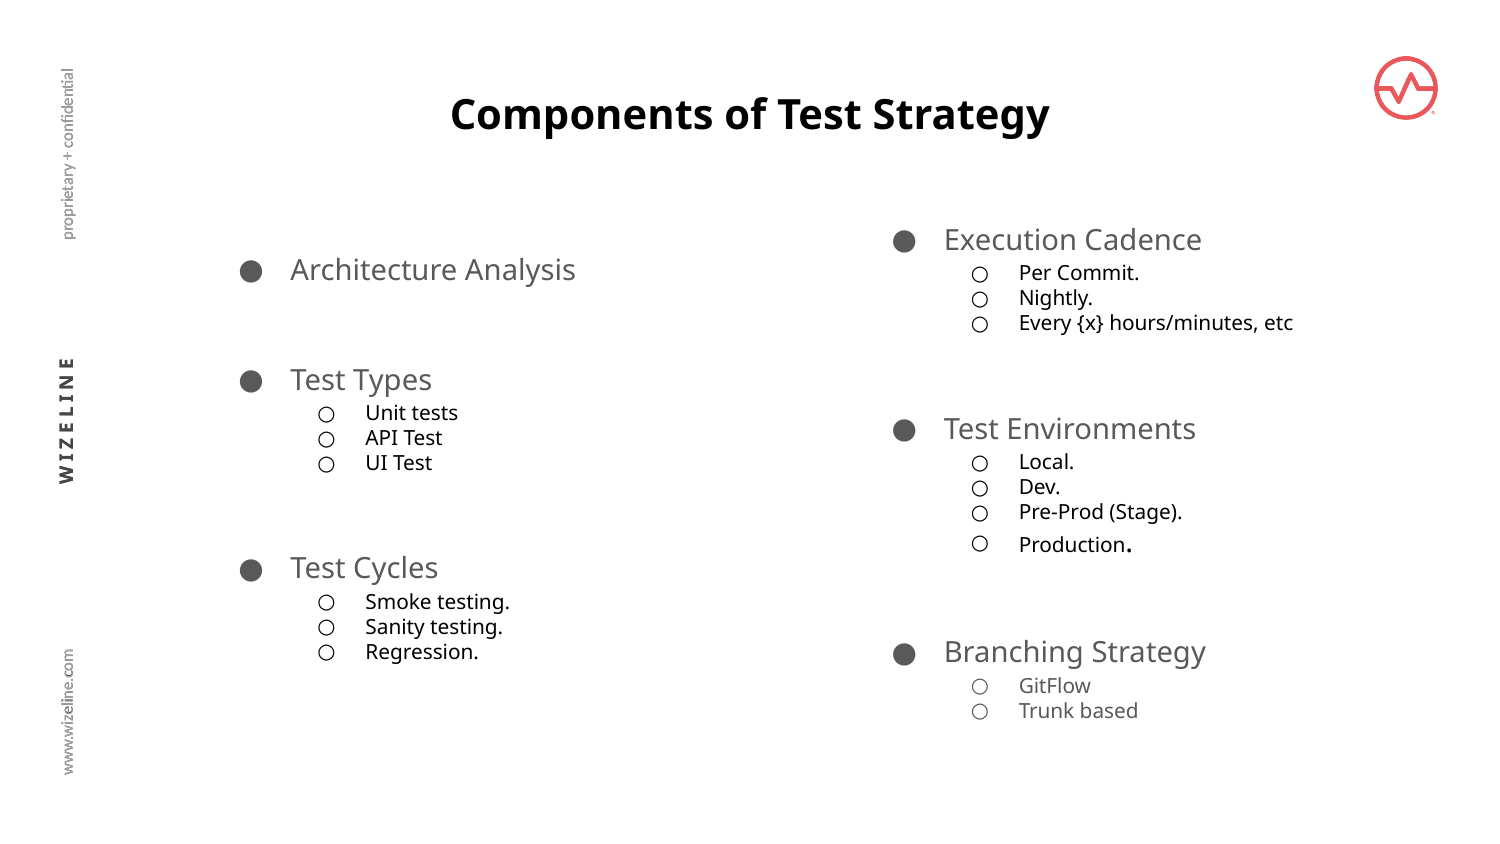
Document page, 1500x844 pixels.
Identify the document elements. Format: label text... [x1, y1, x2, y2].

text_box Components of Test Strategy [51, 72, 1449, 167]
text_box Architecture Analysis Test Types Unit tests API Test UI Test Test Cycles Smoke testing. Sanity testing. Regression. [200, 167, 608, 752]
text_box Execution Cadence Per Commit. Nightly. Every {x} hours/minutes, etc Test Environments Local. Dev. Pre-Prod (Stage). Production. Branching Strategy GitFlow Trunk based [853, 167, 1385, 790]
picture [1374, 56, 1438, 72]
